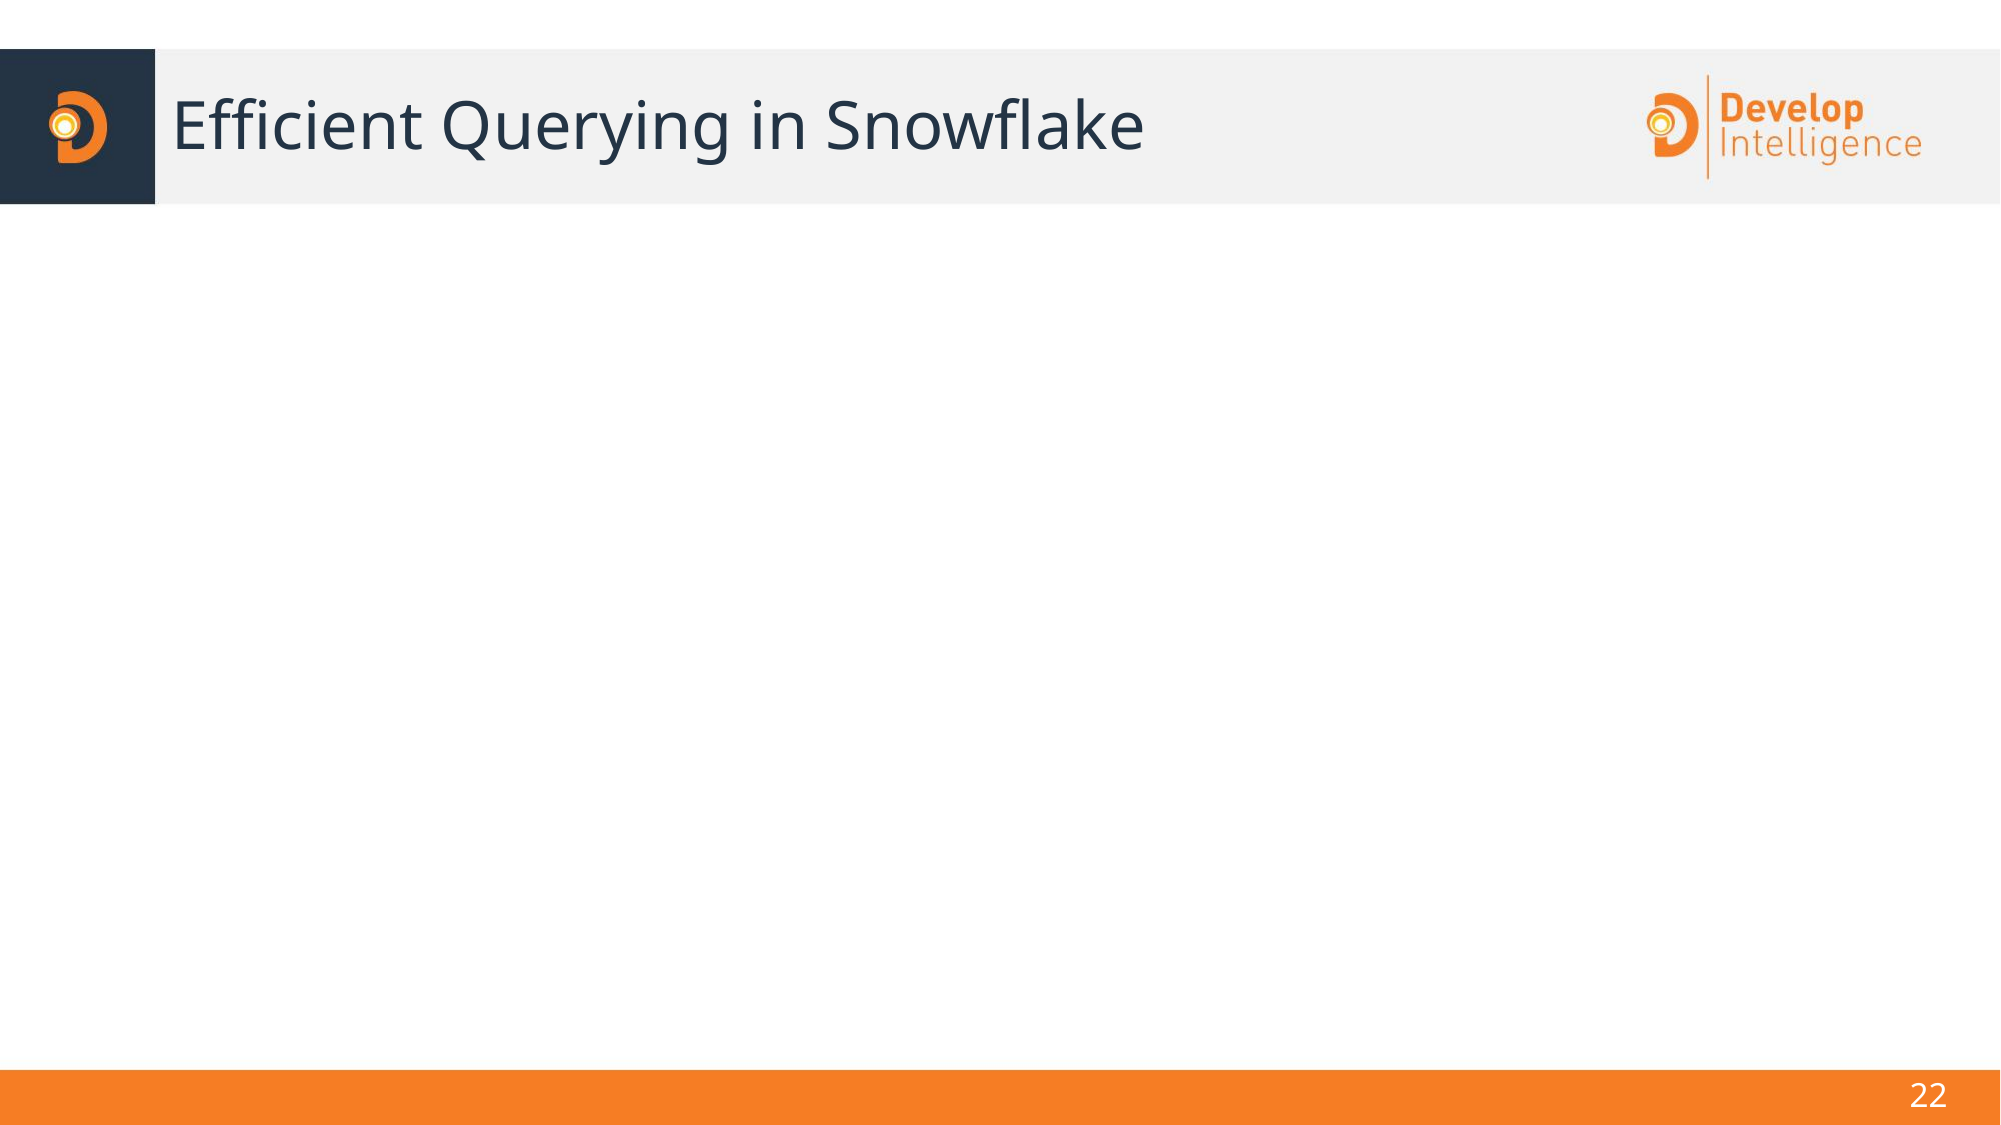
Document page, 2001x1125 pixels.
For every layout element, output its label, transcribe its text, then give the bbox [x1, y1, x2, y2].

title Efficient Querying in Snowflake [156, 53, 1999, 203]
picture [0, 0, 2001, 1125]
slide_number 22 [1860, 1072, 1998, 1122]
